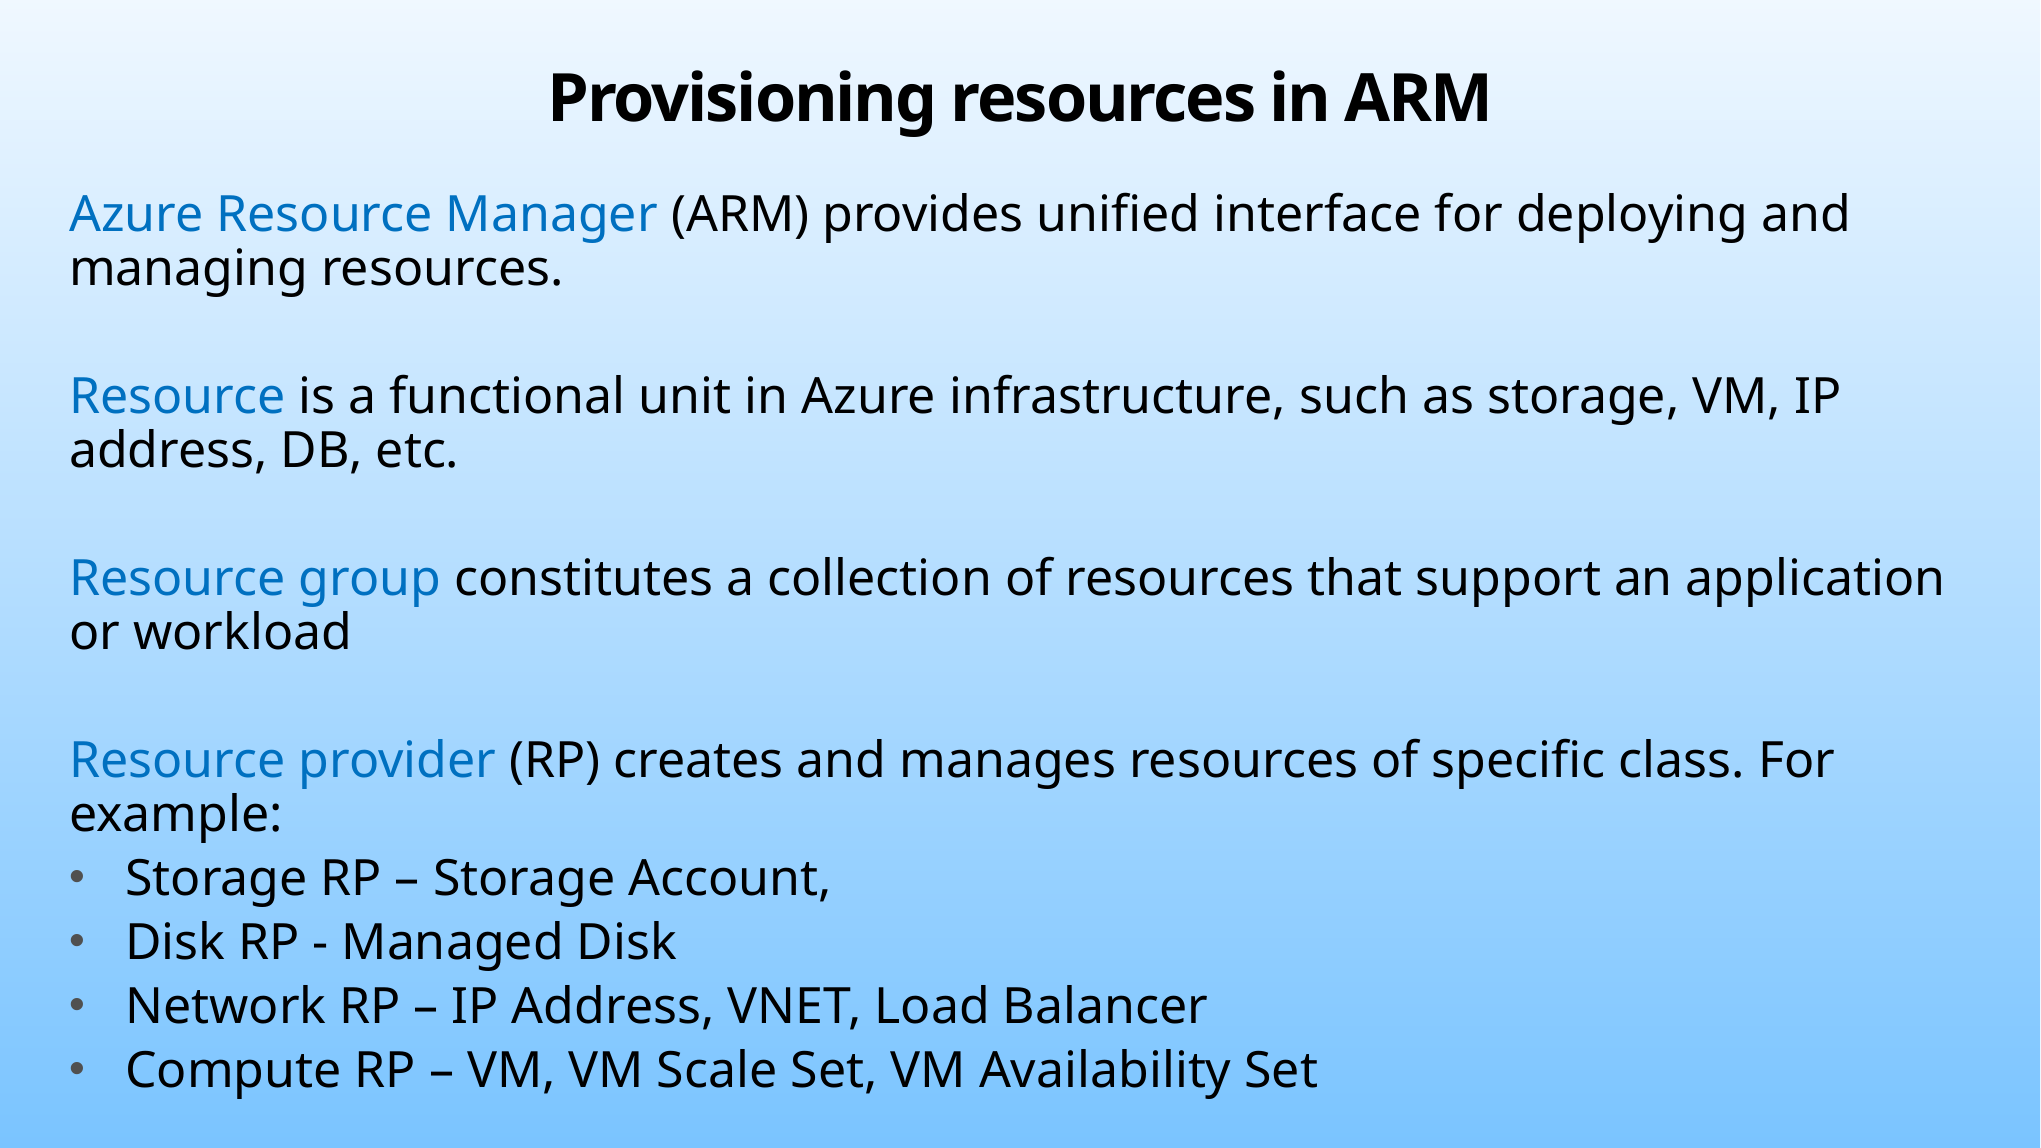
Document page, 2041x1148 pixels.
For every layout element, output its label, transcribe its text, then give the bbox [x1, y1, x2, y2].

title Provisioning resources in ARM [45, 48, 1996, 174]
list Azure Resource Manager (ARM) provides unified interface for deploying and managing resources. Resource is a functional unit in Azure infrastructure, such as storage, VM, IP address, DB, etc. Resource group constitutes a collection of resources that support an application or workload Resource provider (RP) creates and manages resources of specific class. For example: Storage RP – Storage Account, Disk RP - Managed Disk Network RP – IP Address, VNET, Load Balancer Compute RP – VM, VM Scale Set, VM Availability Set [45, 174, 1995, 1089]
